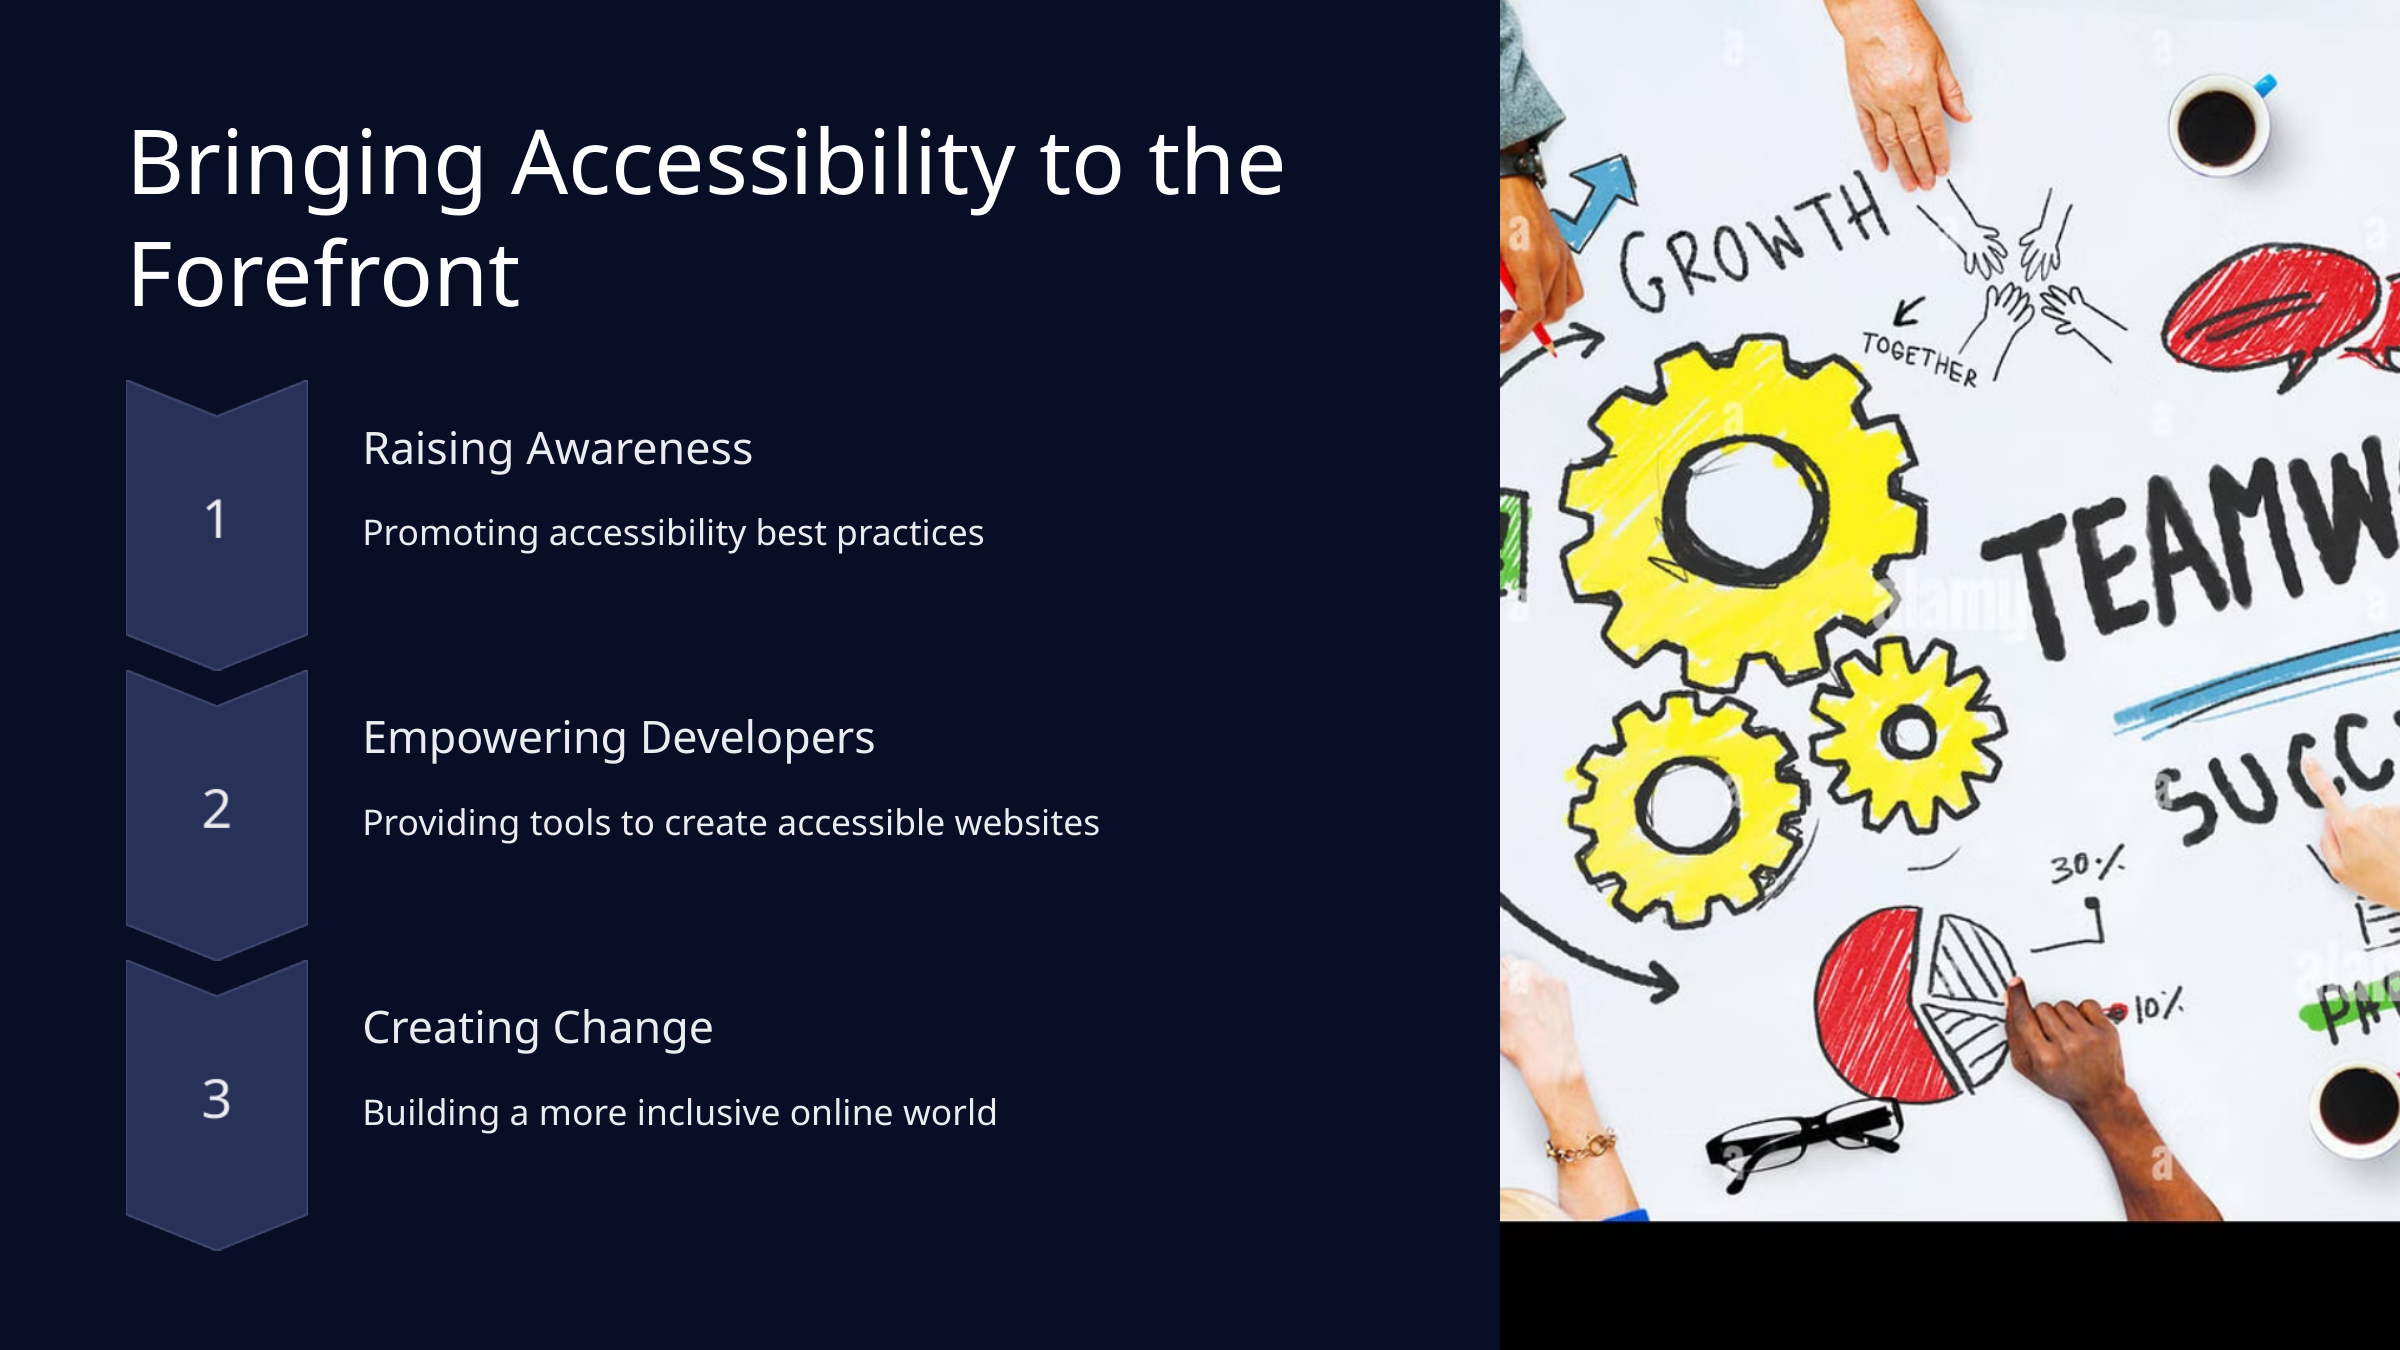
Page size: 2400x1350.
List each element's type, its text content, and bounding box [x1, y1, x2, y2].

text_box Promoting accessibility best practices [362, 495, 1374, 553]
text_box Empowering Developers [362, 706, 892, 764]
text_box Raising Awareness [362, 416, 816, 474]
picture [1499, 0, 2400, 1350]
text_box Building a more inclusive online world [362, 1074, 1374, 1133]
picture [126, 380, 308, 1251]
text_box Bringing Accessibility to the Forefront [126, 99, 1374, 327]
text_box Providing tools to create accessible websites [362, 784, 1374, 843]
text_box Creating Change [362, 996, 816, 1054]
